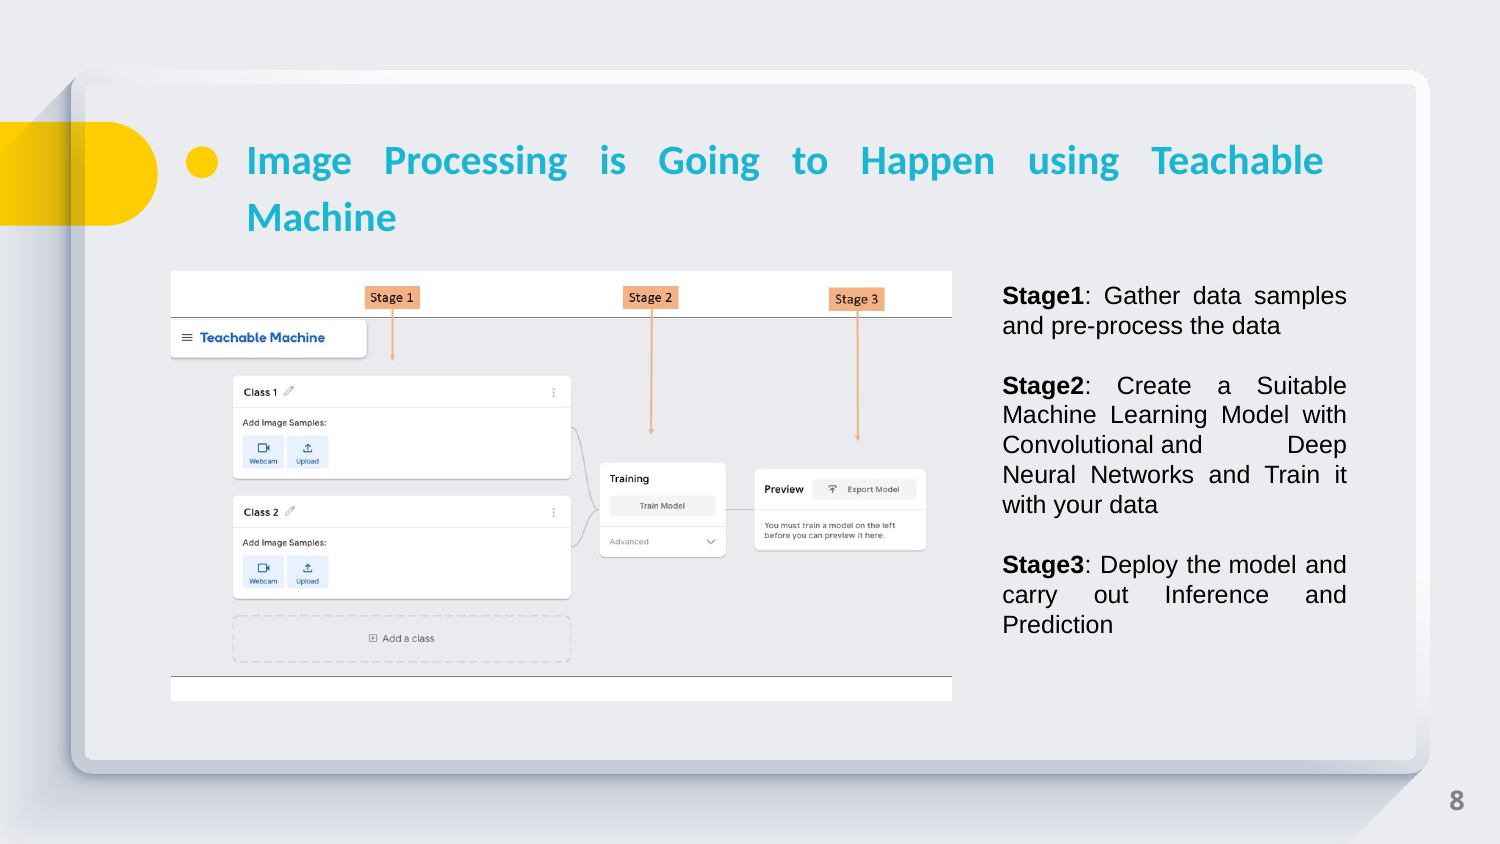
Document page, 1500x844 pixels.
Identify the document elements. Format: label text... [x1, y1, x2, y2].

slide_number 8 [1414, 759, 1500, 844]
picture [0, 0, 1500, 844]
text_box Stage1: Gather data samples and pre-process the data Stage2: Create a Suitable Machine Learning Model with Convolutional and Deep Neural Networks and Train it with your data Stage3: Deploy the model and carry out Inference and Prediction [987, 271, 1363, 676]
title Image Processing is Going to Happen using Teachable Machine [171, 130, 1325, 235]
